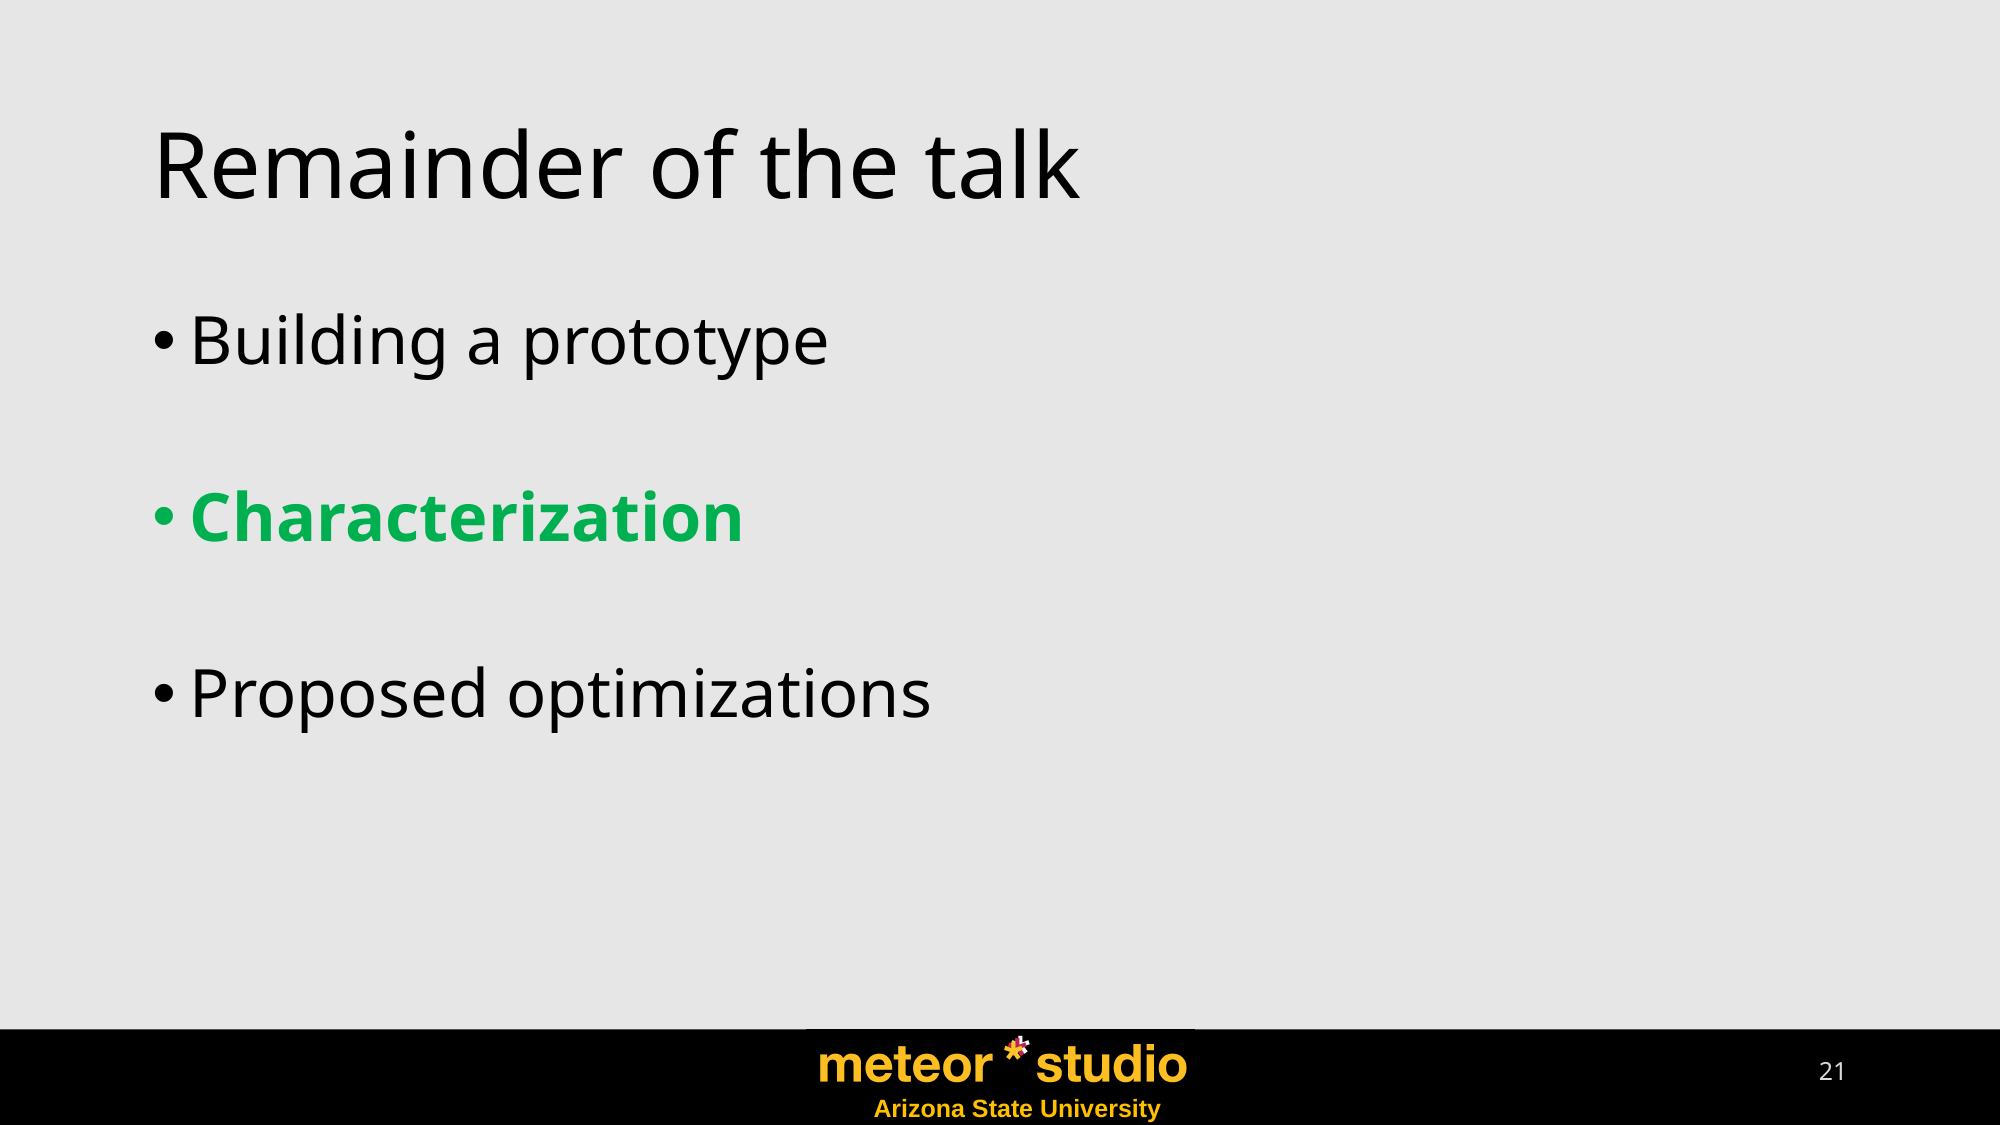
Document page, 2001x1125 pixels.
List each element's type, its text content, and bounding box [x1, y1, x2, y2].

list Building a prototype Characterization Proposed optimizations [137, 299, 1863, 1014]
picture [806, 1029, 1195, 1092]
title Remainder of the talk [137, 59, 1863, 278]
slide_number 21 [1412, 1042, 1863, 1103]
